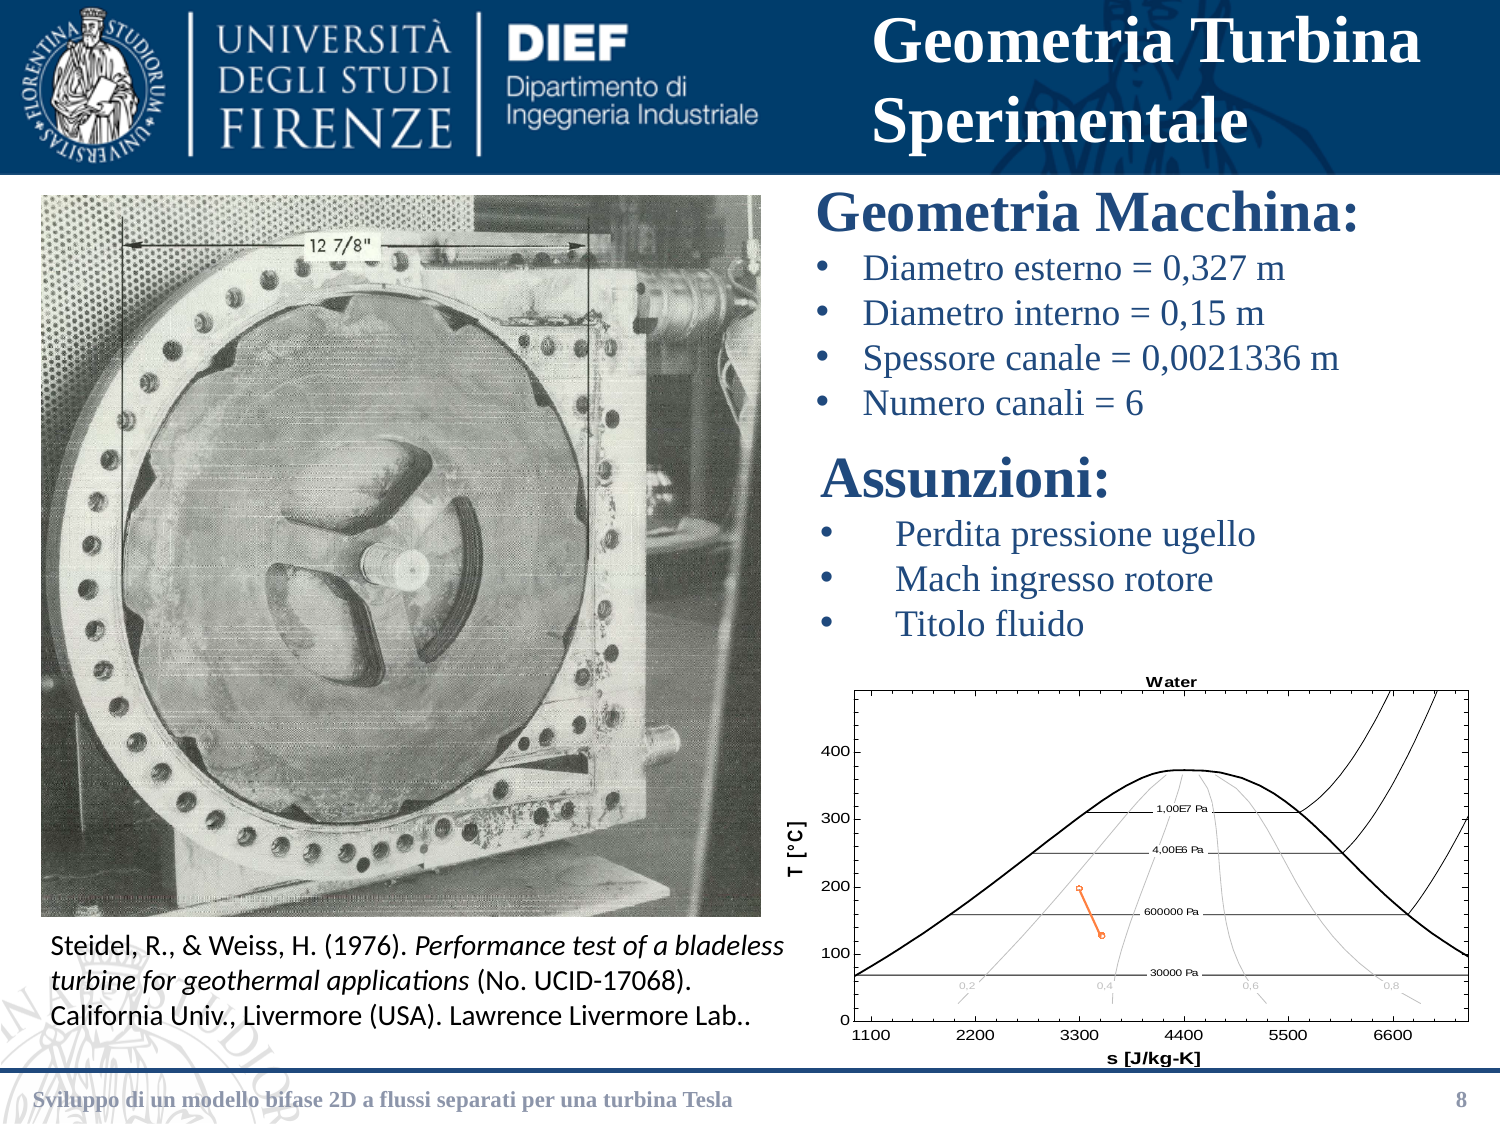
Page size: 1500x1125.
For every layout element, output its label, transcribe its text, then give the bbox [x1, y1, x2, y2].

picture [782, 674, 1469, 1068]
footer Sviluppo di un modello bifase 2D a flussi separati per una turbina Tesla [17, 1082, 964, 1115]
picture [0, 195, 761, 1068]
picture [0, 1073, 355, 1125]
slide_number 8 [1132, 1082, 1483, 1115]
text_box Steidel, R., & Weiss, H. (1976). Performance test of a bladeless turbine for geothermal applications (No. UCID-17068). California Univ., Livermore (USA). Lawrence Livermore Lab.. [35, 919, 777, 1039]
text_box Geometria Macchina: Diametro esterno = 0,327 m Diametro interno = 0,15 m Spessore canale = 0,0021336 m Numero canali = 6 [801, 165, 1451, 541]
text_box Assunzioni: Perdita pressione ugello Mach ingresso rotore Titolo fluido [805, 431, 1272, 652]
picture [0, 0, 1500, 175]
title Geometria Turbina Sperimentale [856, 41, 1500, 111]
